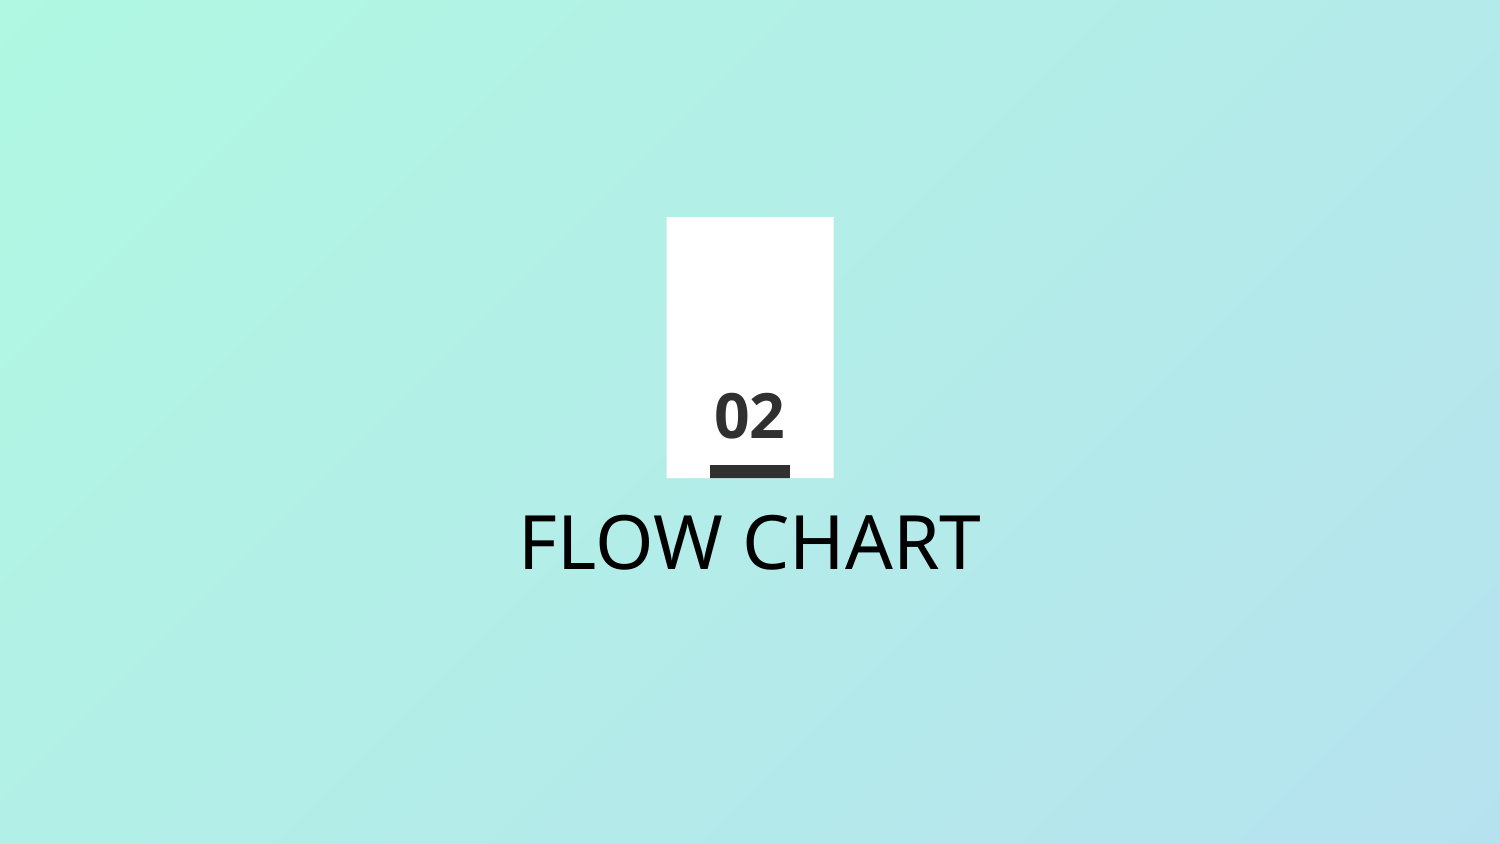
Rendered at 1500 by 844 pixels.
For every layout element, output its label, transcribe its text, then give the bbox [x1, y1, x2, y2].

title 02 [625, 353, 875, 467]
text_box FLOW CHART [466, 487, 1034, 593]
